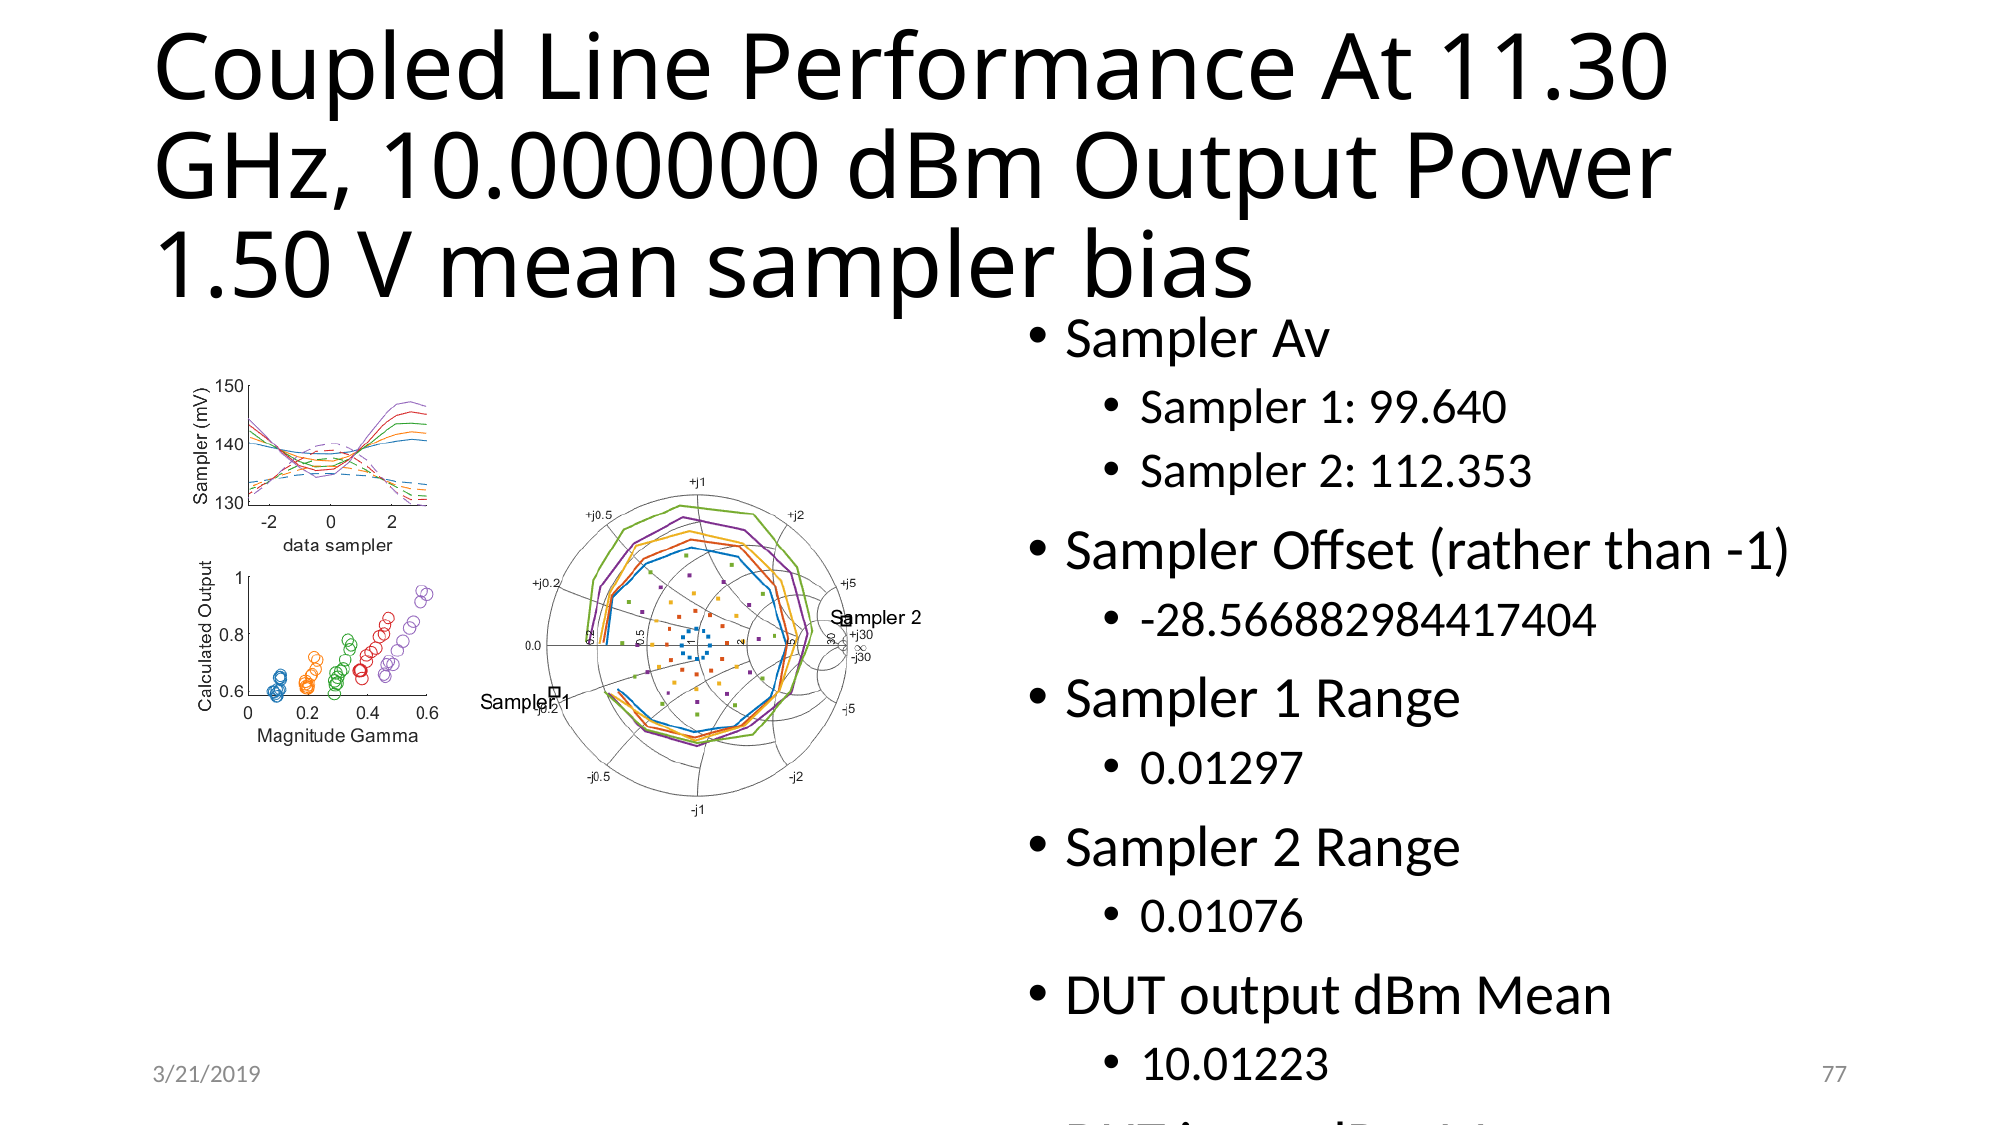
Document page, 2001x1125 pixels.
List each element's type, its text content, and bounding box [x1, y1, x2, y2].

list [137, 337, 988, 975]
list Sampler Av Sampler 1: 99.640 Sampler 2: 112.353 Sampler Offset (rather than -1) -28.566882984417404 Sampler 1 Range 0.01297 Sampler 2 Range 0.01076 DUT output dBm Mean 10.01223 DUT input dBm Mean 10.50920 RMS Error 0.39216 [1012, 299, 1863, 1014]
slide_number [137, 1042, 588, 1103]
footer [662, 1042, 1338, 1103]
slide_number ‹#› [1412, 1042, 1863, 1103]
title Coupled Line Performance At 11.30 GHz, 10.000000 dBm Output Power 1.50 V mean sampler bias [137, 59, 1863, 278]
